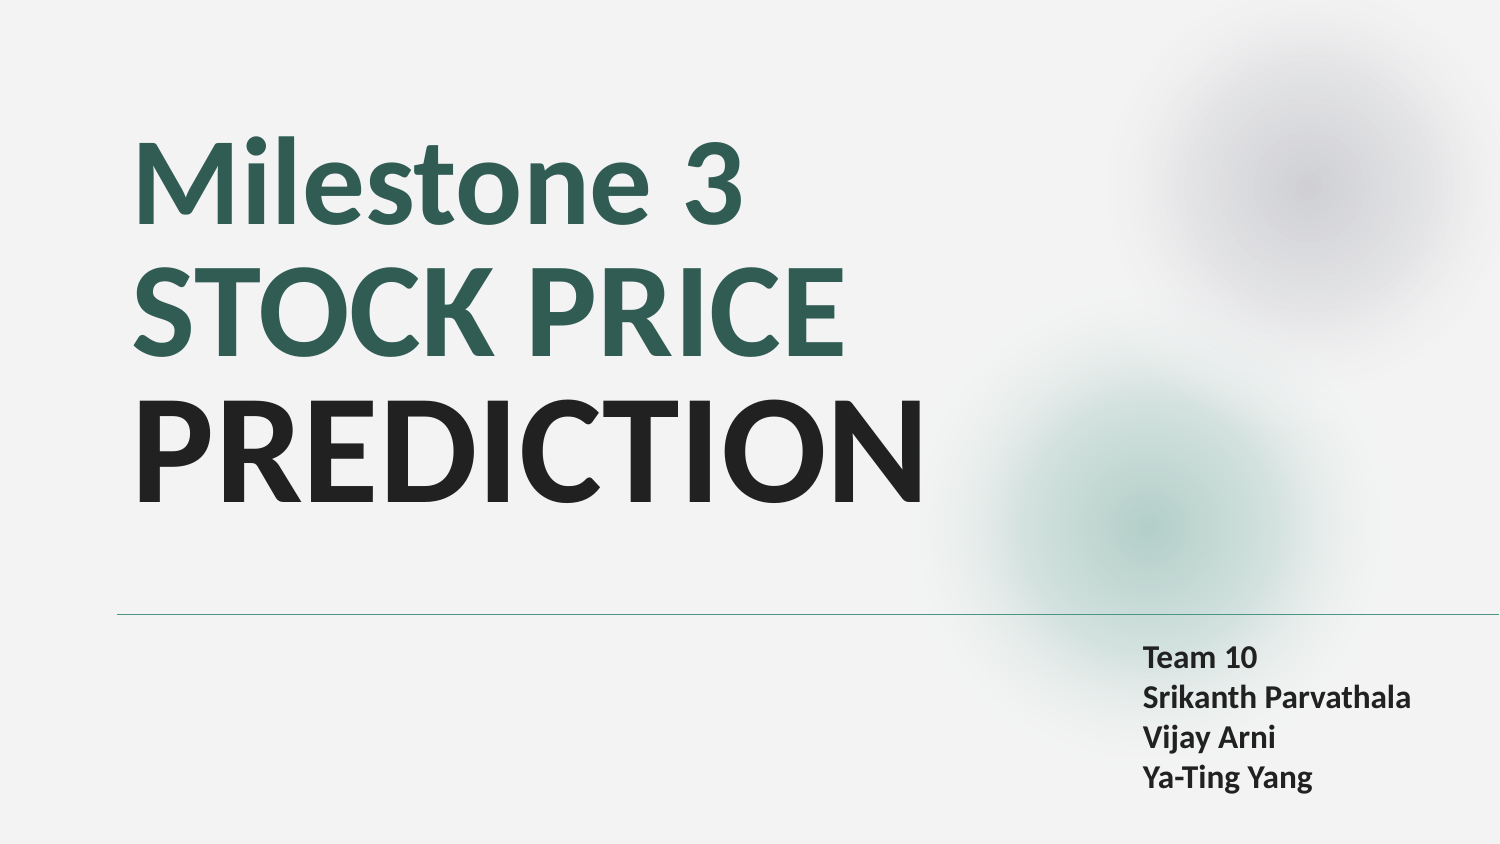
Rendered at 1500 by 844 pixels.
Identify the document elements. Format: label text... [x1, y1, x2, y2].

text_box Team 10 Srikanth Parvathala Vijay Arni Ya-Ting Yang [1143, 623, 1470, 820]
text_box Milestone 3 STOCK PRICE PREDICTION [116, 81, 1005, 548]
